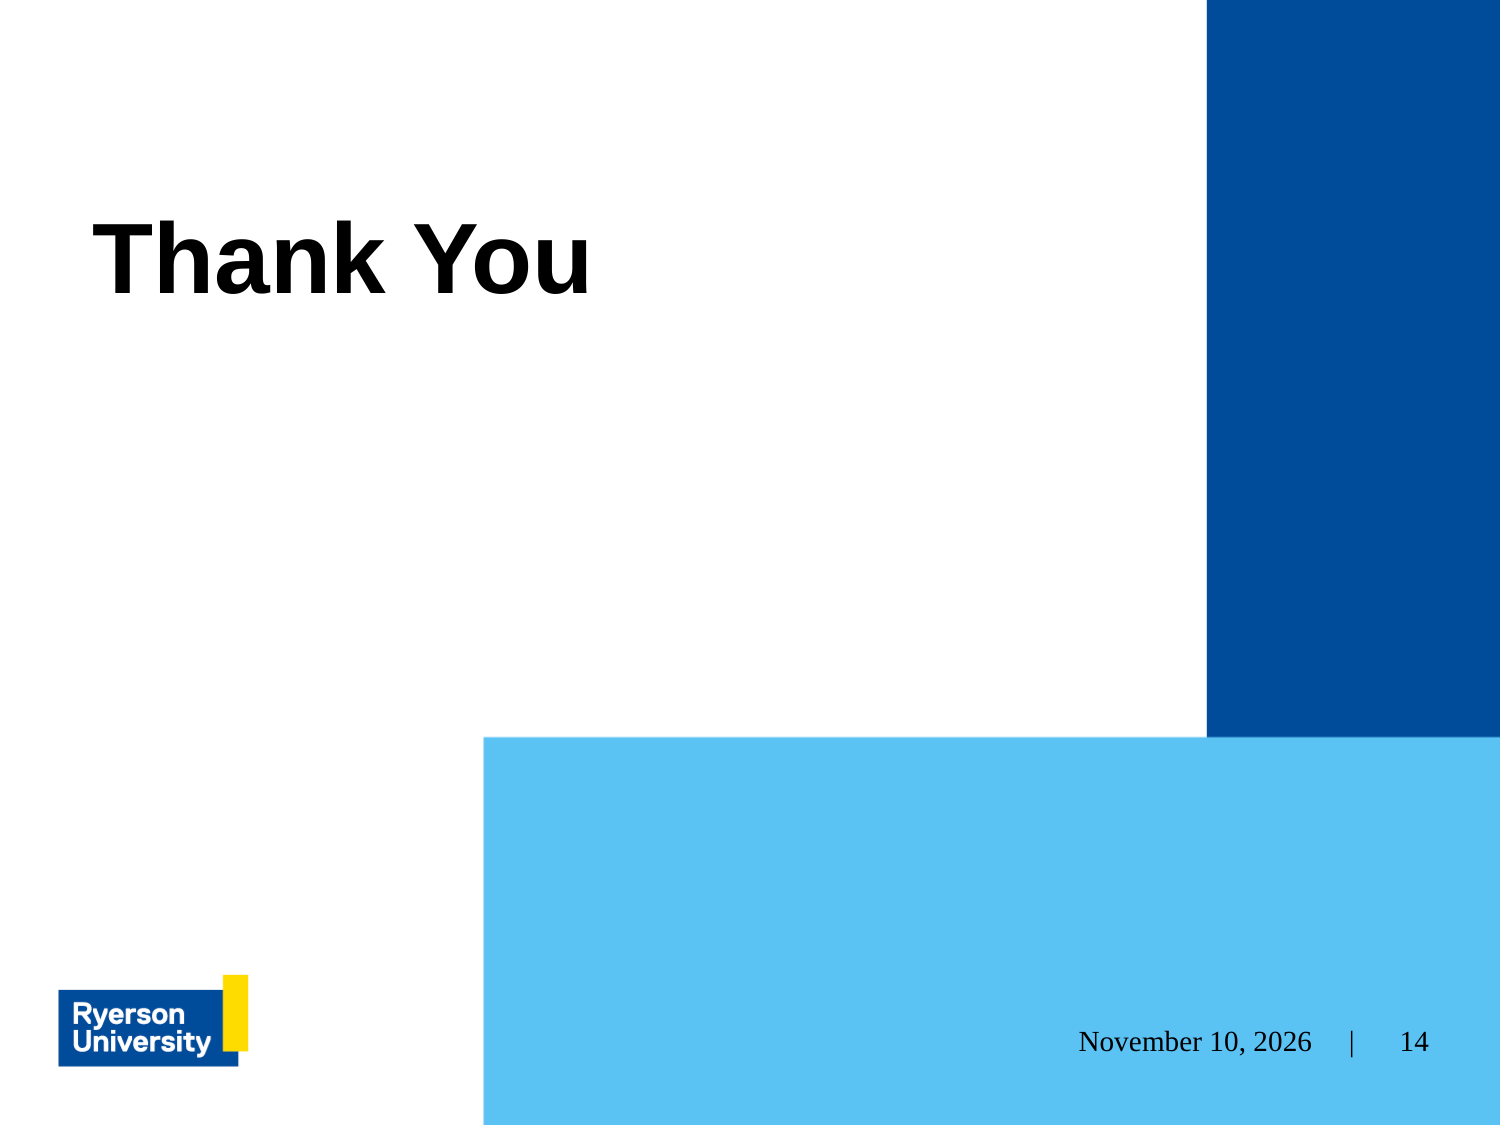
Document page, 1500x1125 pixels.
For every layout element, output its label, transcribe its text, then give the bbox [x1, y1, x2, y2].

slide_number 14 [1336, 1009, 1445, 1070]
picture [0, 0, 1500, 1125]
title Thank You [77, 199, 1369, 460]
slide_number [991, 1009, 1336, 1070]
